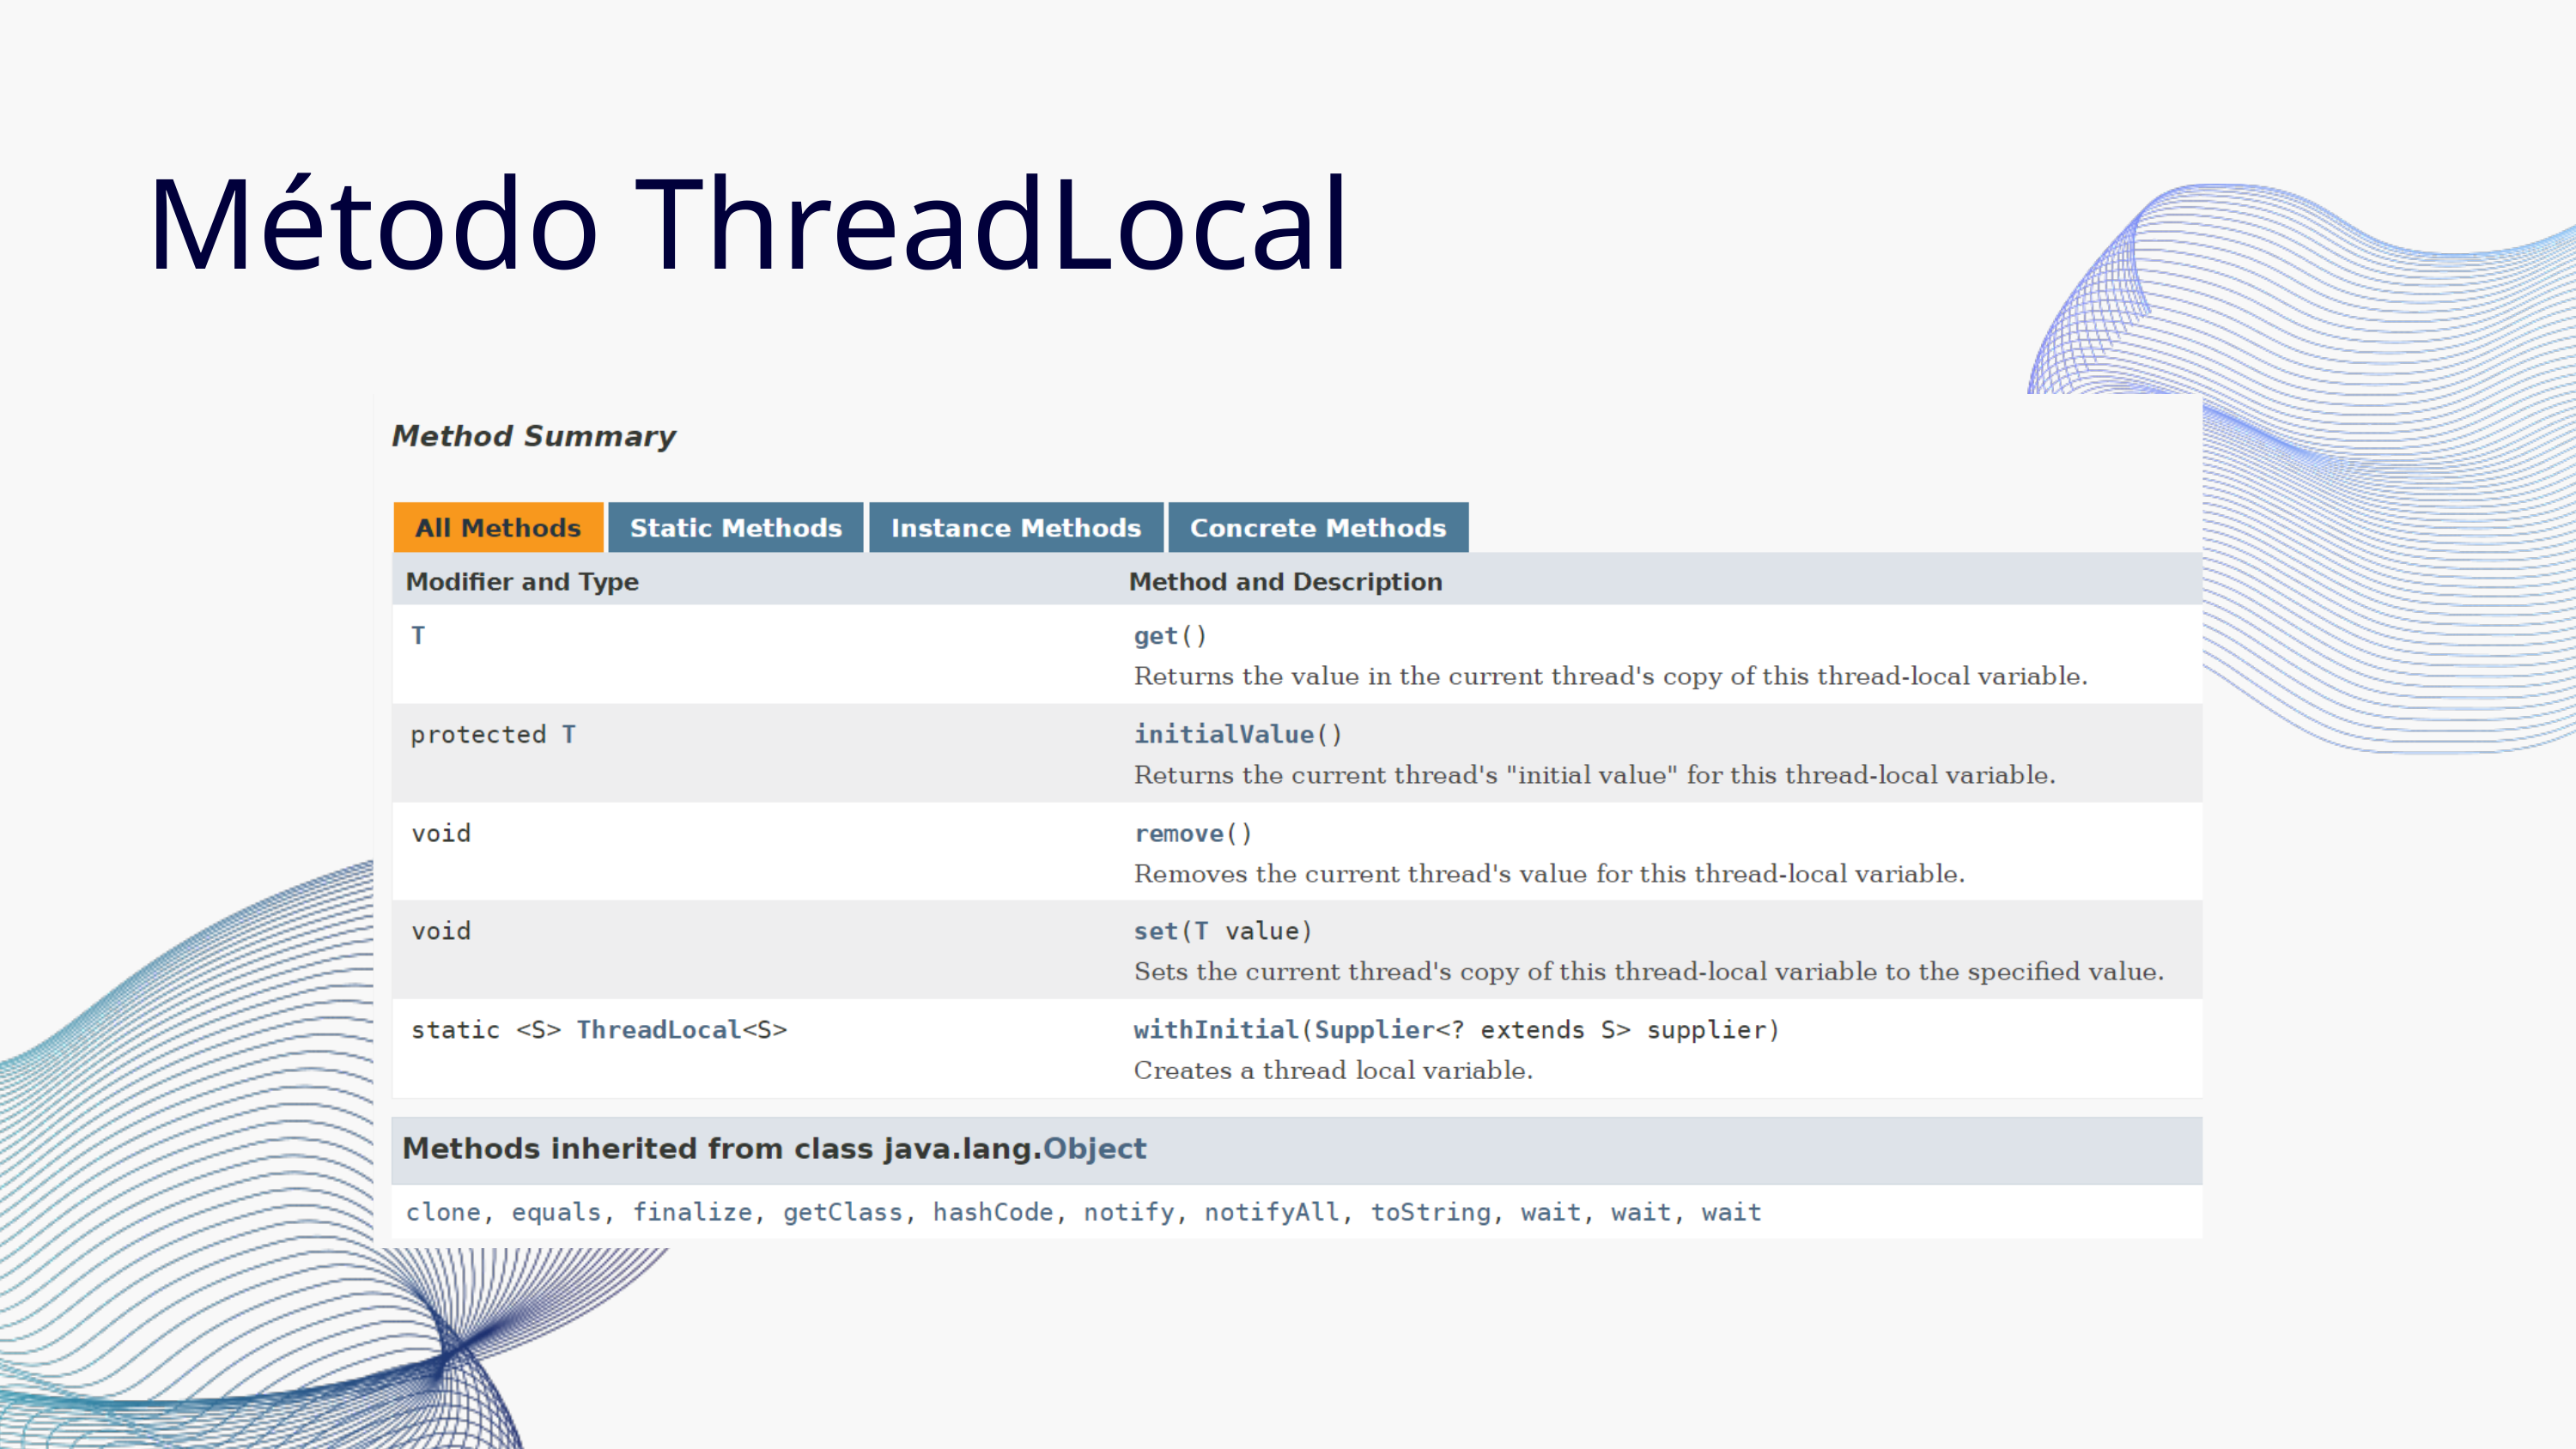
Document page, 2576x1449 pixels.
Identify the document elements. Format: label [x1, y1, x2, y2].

text_box [2026, 184, 2576, 764]
text_box [373, 394, 2203, 1248]
text_box [0, 838, 726, 1449]
text_box [144, 144, 1473, 420]
